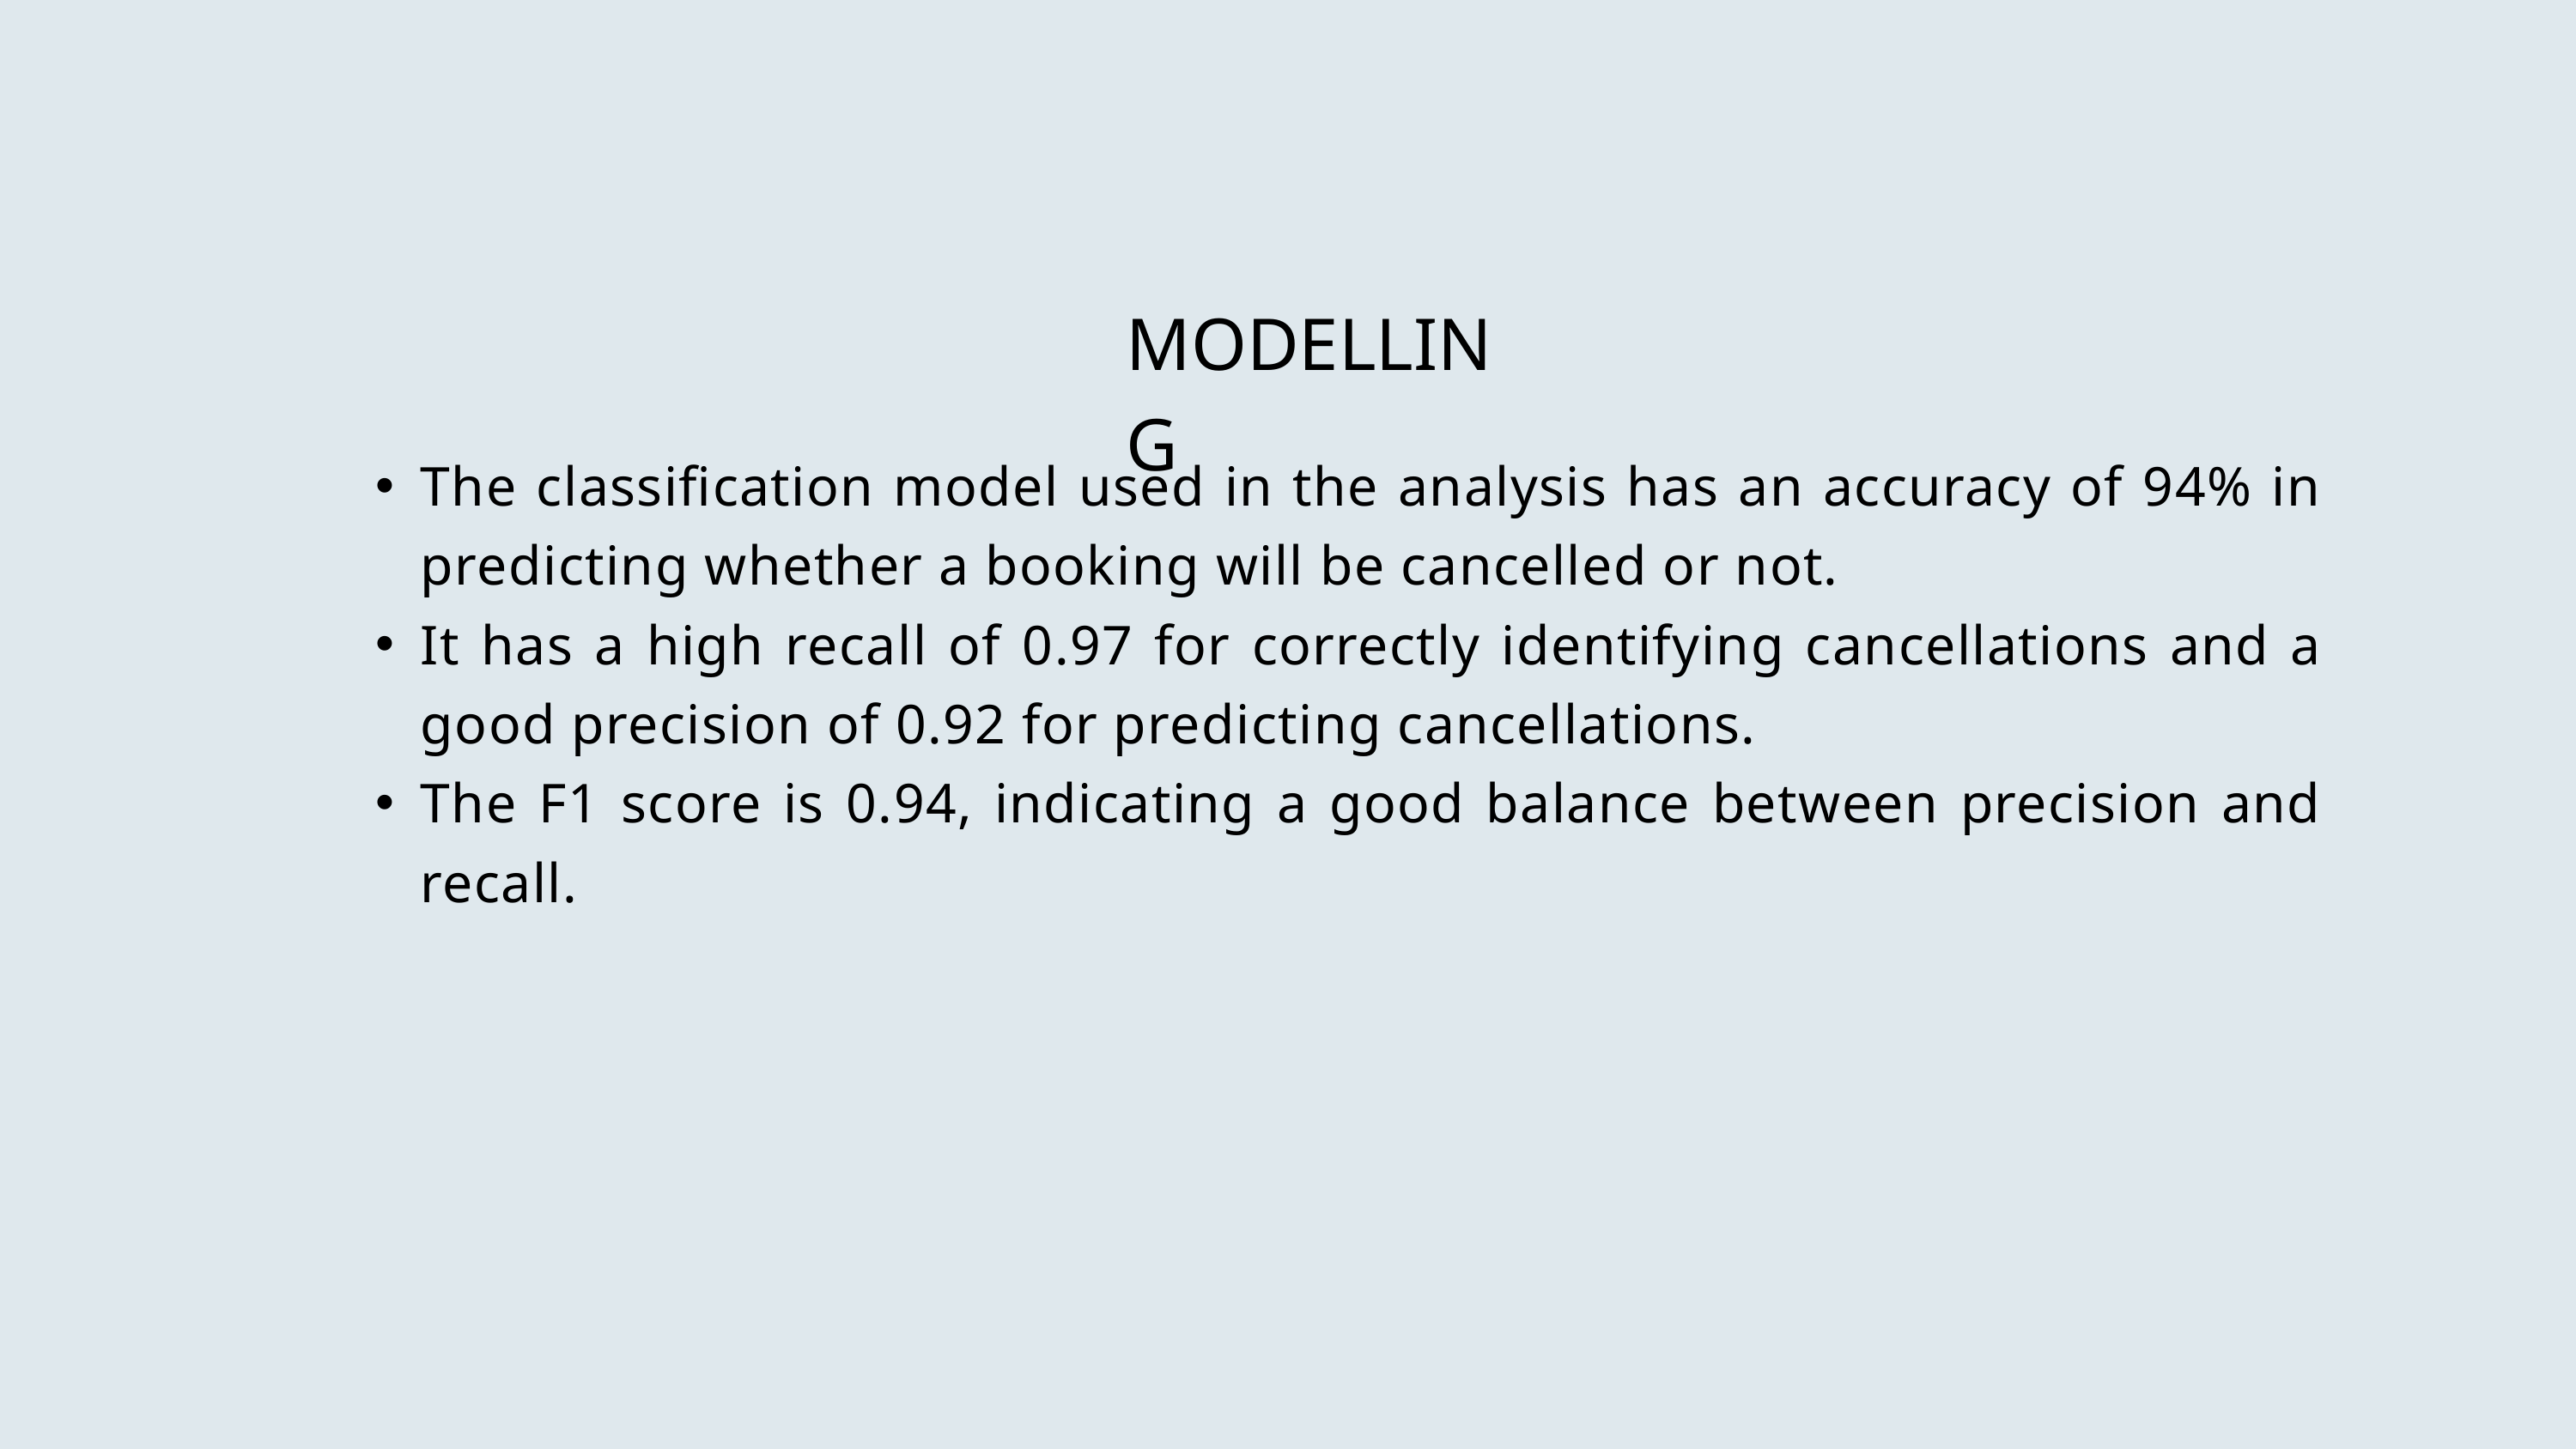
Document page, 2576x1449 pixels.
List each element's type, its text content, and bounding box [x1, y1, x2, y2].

text_box MODELLING [1126, 284, 1530, 437]
text_box The classification model used in the analysis has an accuracy of 94% in predicting whether a booking will be cancelled or not. It has a high recall of 0.97 for correctly identifying cancellations and a good precision of 0.92 for predicting cancellations. The F1 score is 0.94, indicating a good balance between precision and recall. [329, 437, 2327, 913]
